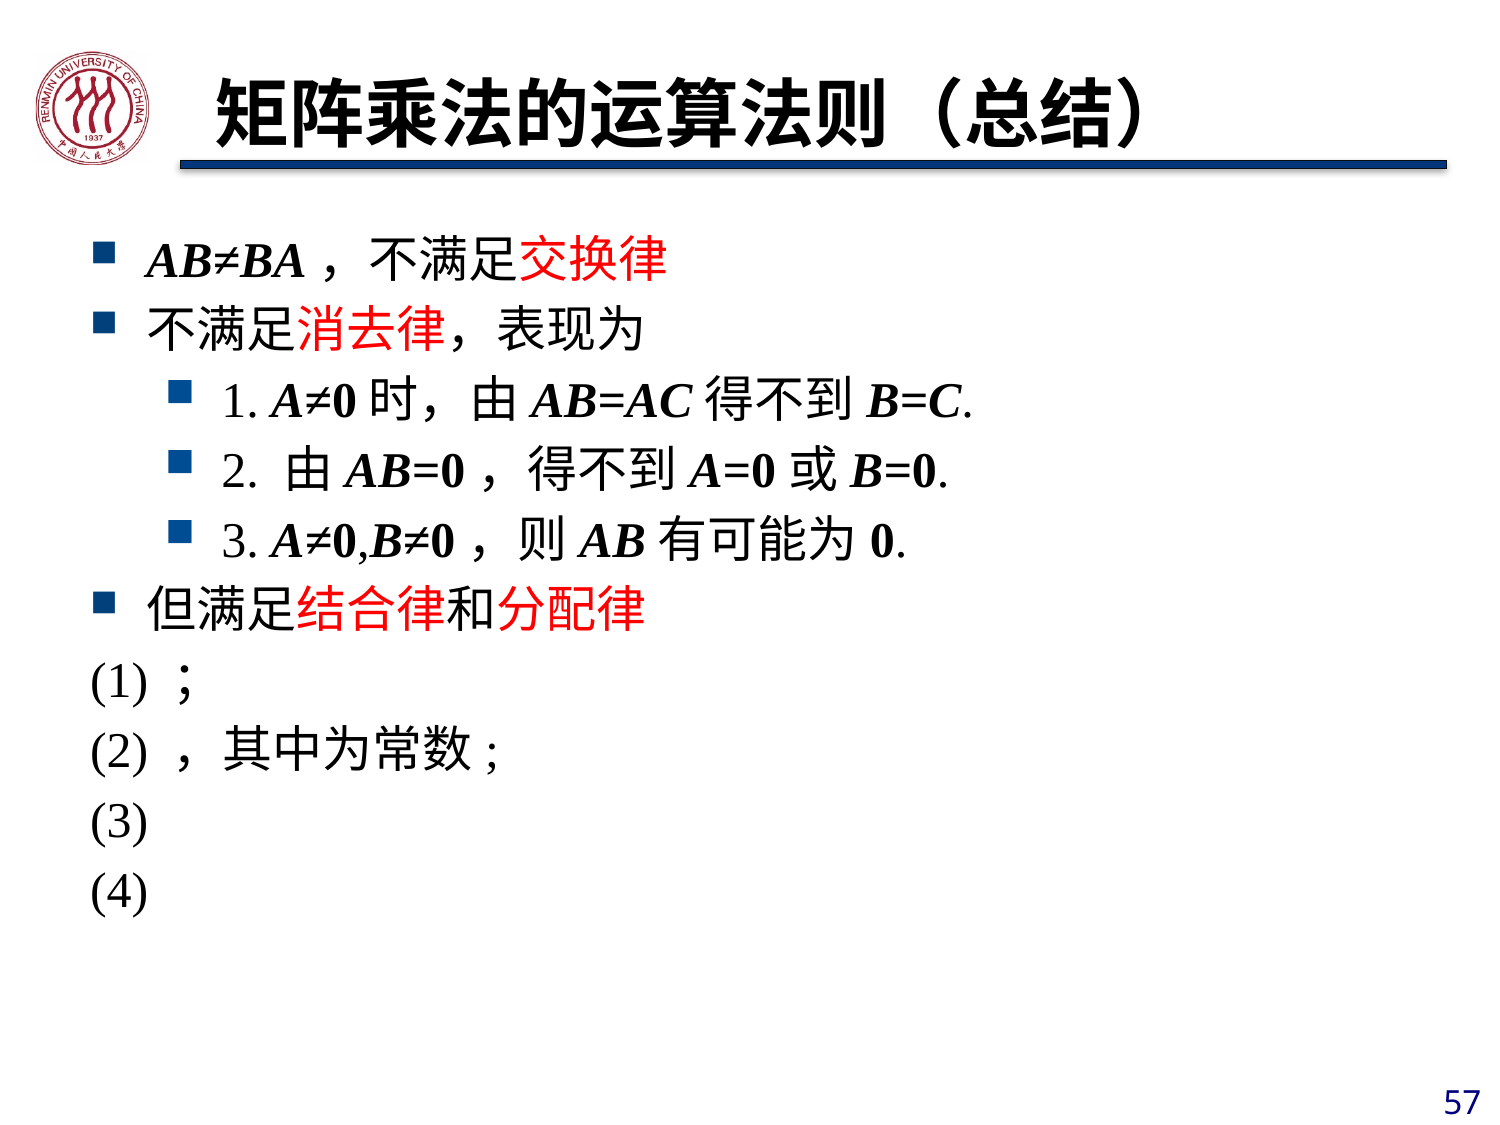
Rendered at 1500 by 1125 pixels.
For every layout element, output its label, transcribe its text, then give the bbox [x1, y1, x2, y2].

picture [35, 51, 149, 165]
title 矩阵乘法的运算法则（总结） [198, 18, 1407, 205]
